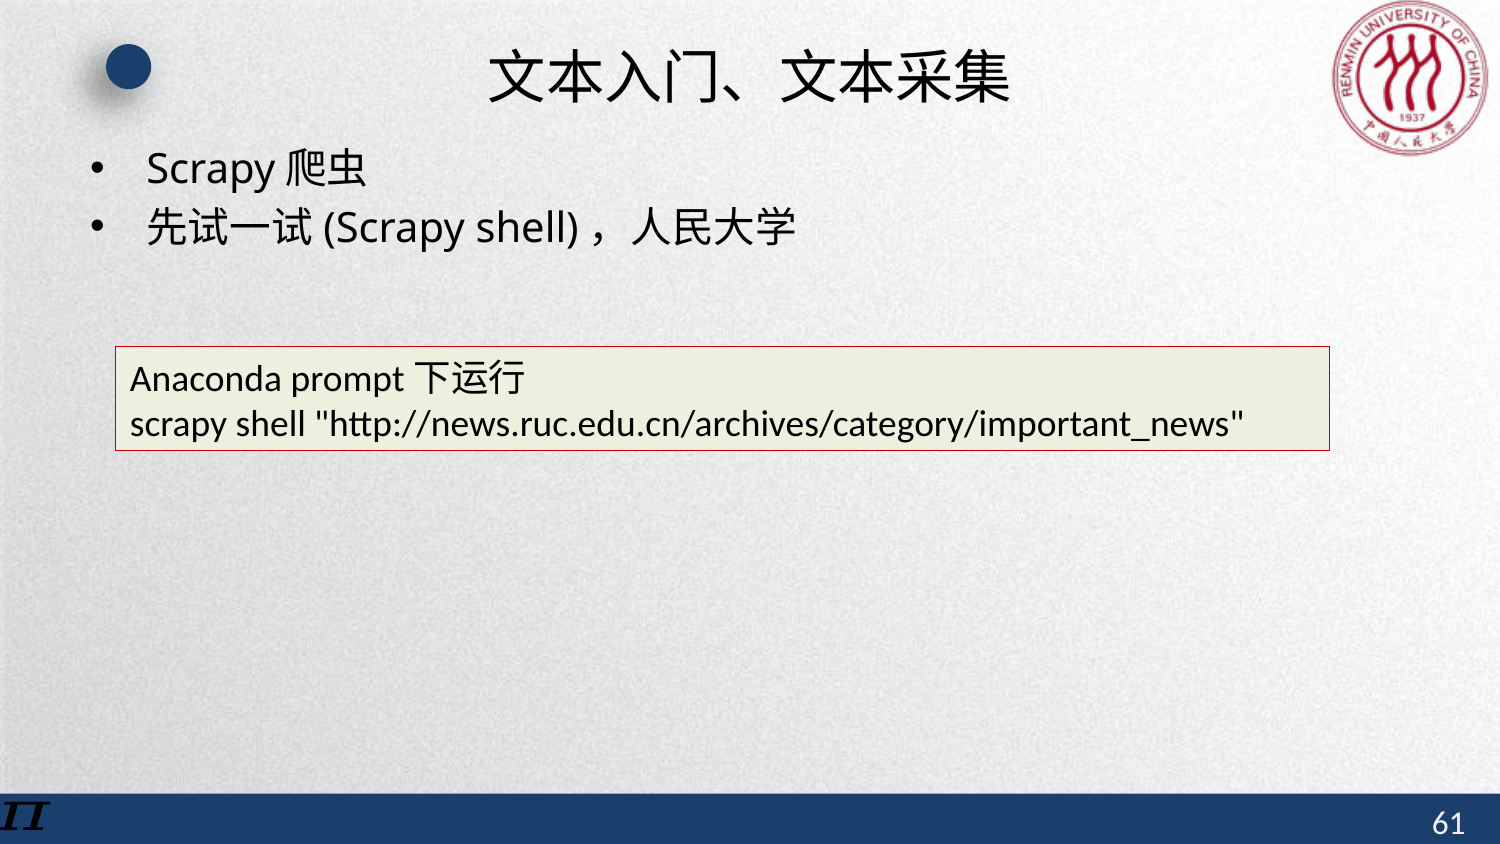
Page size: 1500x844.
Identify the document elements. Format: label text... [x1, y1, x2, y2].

picture [0, 0, 1500, 793]
list Scrapy爬虫 先试一试(Scrapy shell)，人民大学 [75, 134, 1425, 781]
title 文本入门、文本采集 [75, 33, 1425, 116]
text_box Anaconda prompt下运行 scrapy shell "http://news.ruc.edu.cn/archives/category/important_news" [115, 346, 1330, 451]
